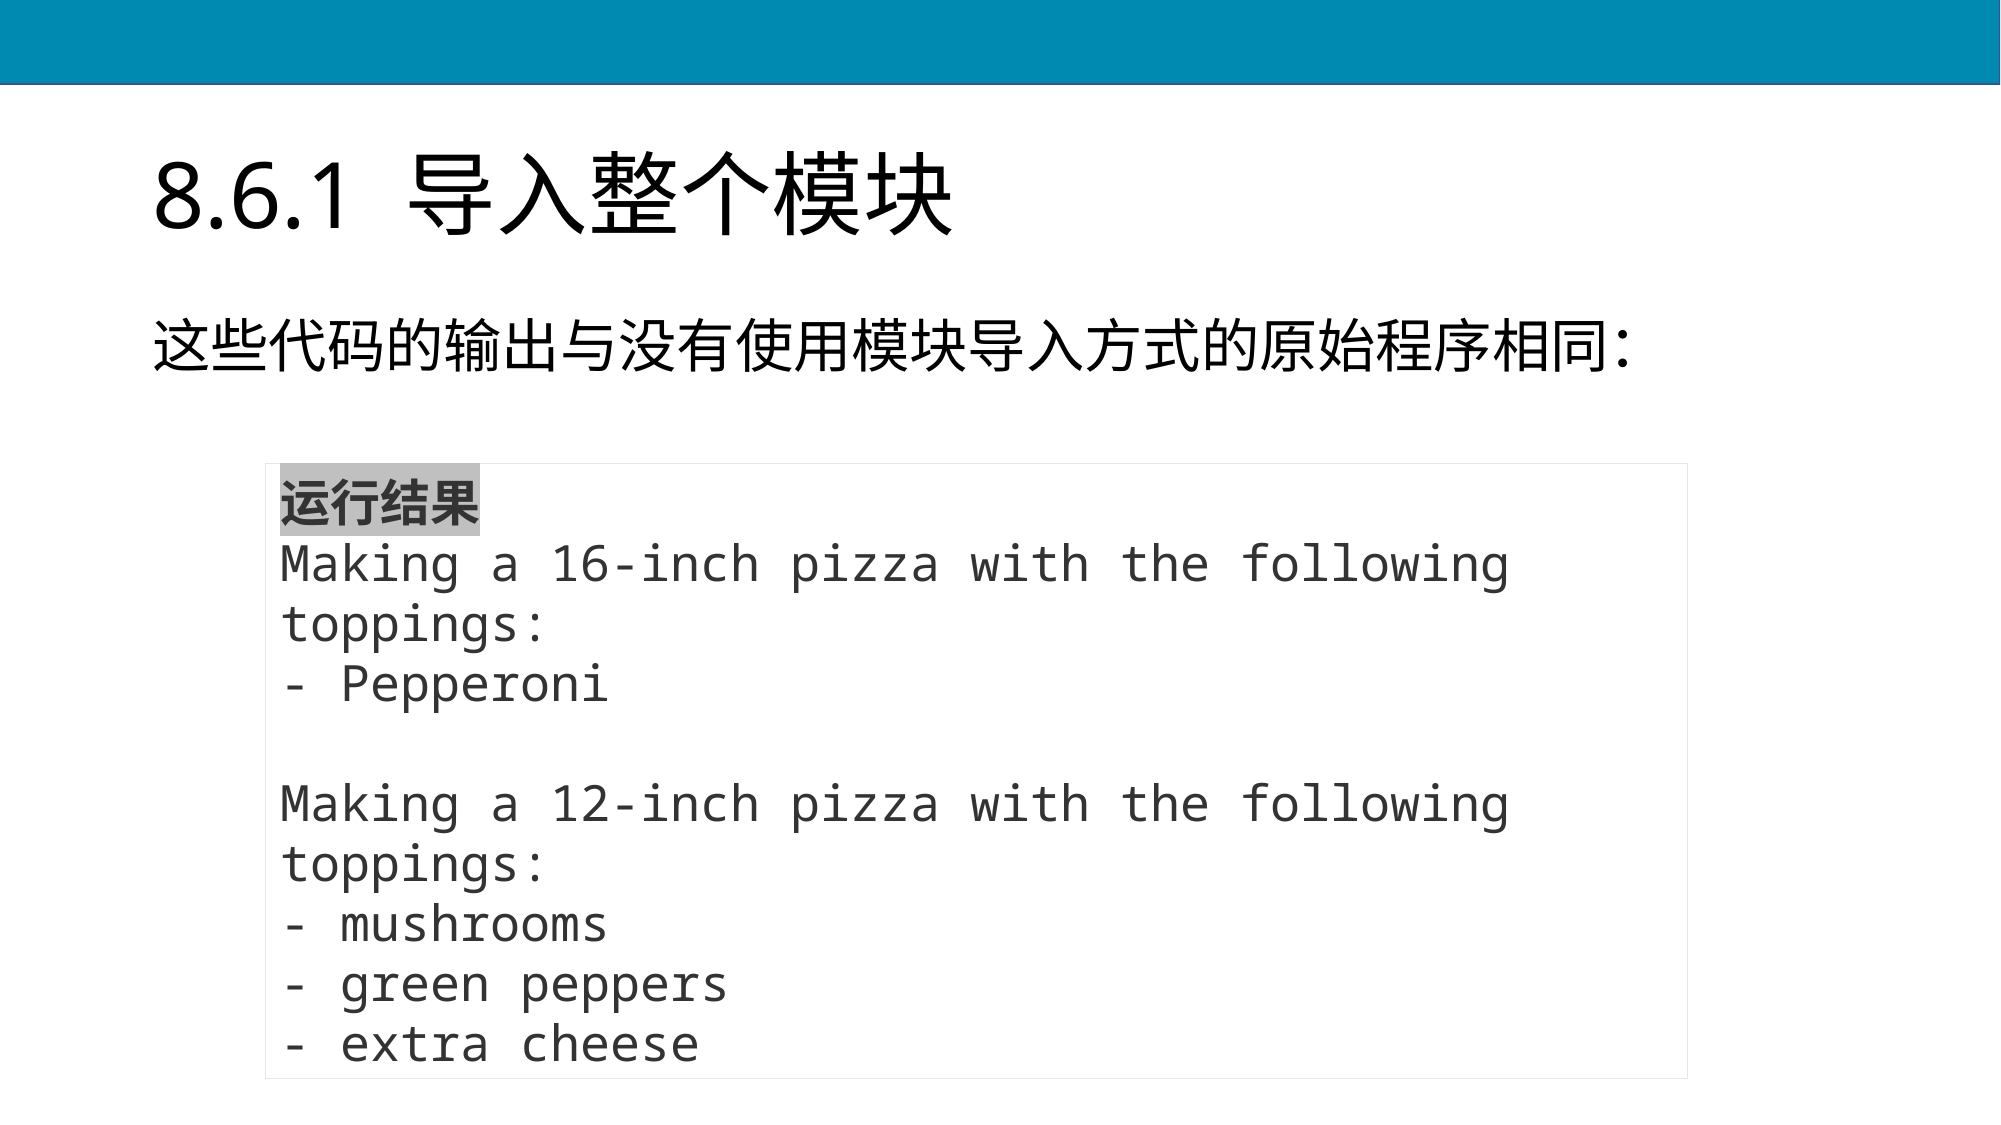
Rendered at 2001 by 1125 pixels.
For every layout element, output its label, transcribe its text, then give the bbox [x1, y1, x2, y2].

list 这些代码的输出与没有使用模块导入方式的原始程序相同： [137, 310, 1863, 1024]
title 8.6.1 导入整个模块 [137, 115, 1863, 282]
text_box 运行结果 Making a 16-inch pizza with the following toppings: - Pepperoni Making a 12-inch pizza with the following toppings: - mushrooms - green peppers - extra cheese [265, 463, 1688, 1079]
